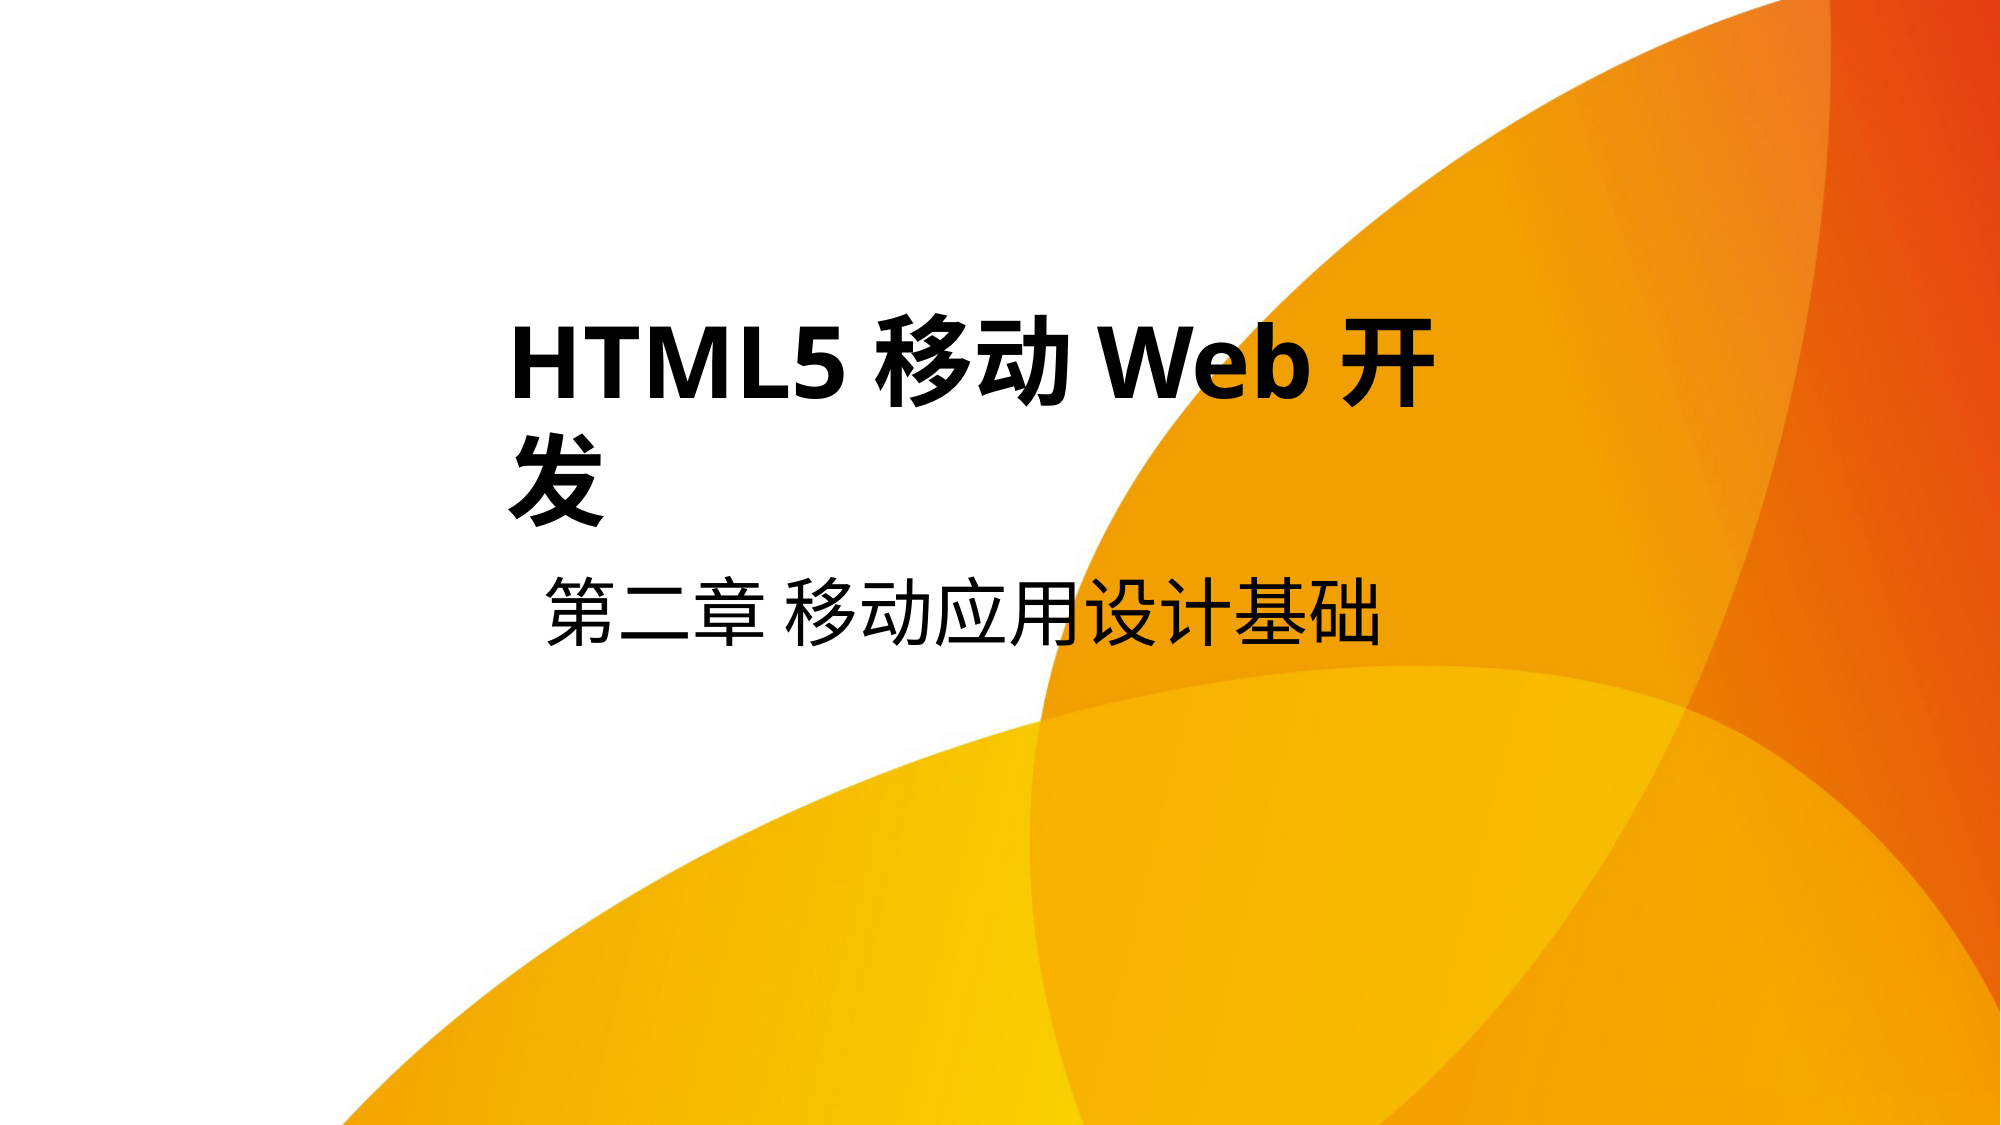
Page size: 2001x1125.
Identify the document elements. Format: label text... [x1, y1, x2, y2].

text_box HTML5移动Web开发 [491, 290, 1532, 546]
picture [0, 0, 2001, 1125]
text_box 第二章 移动应用设计基础 [527, 558, 1485, 663]
